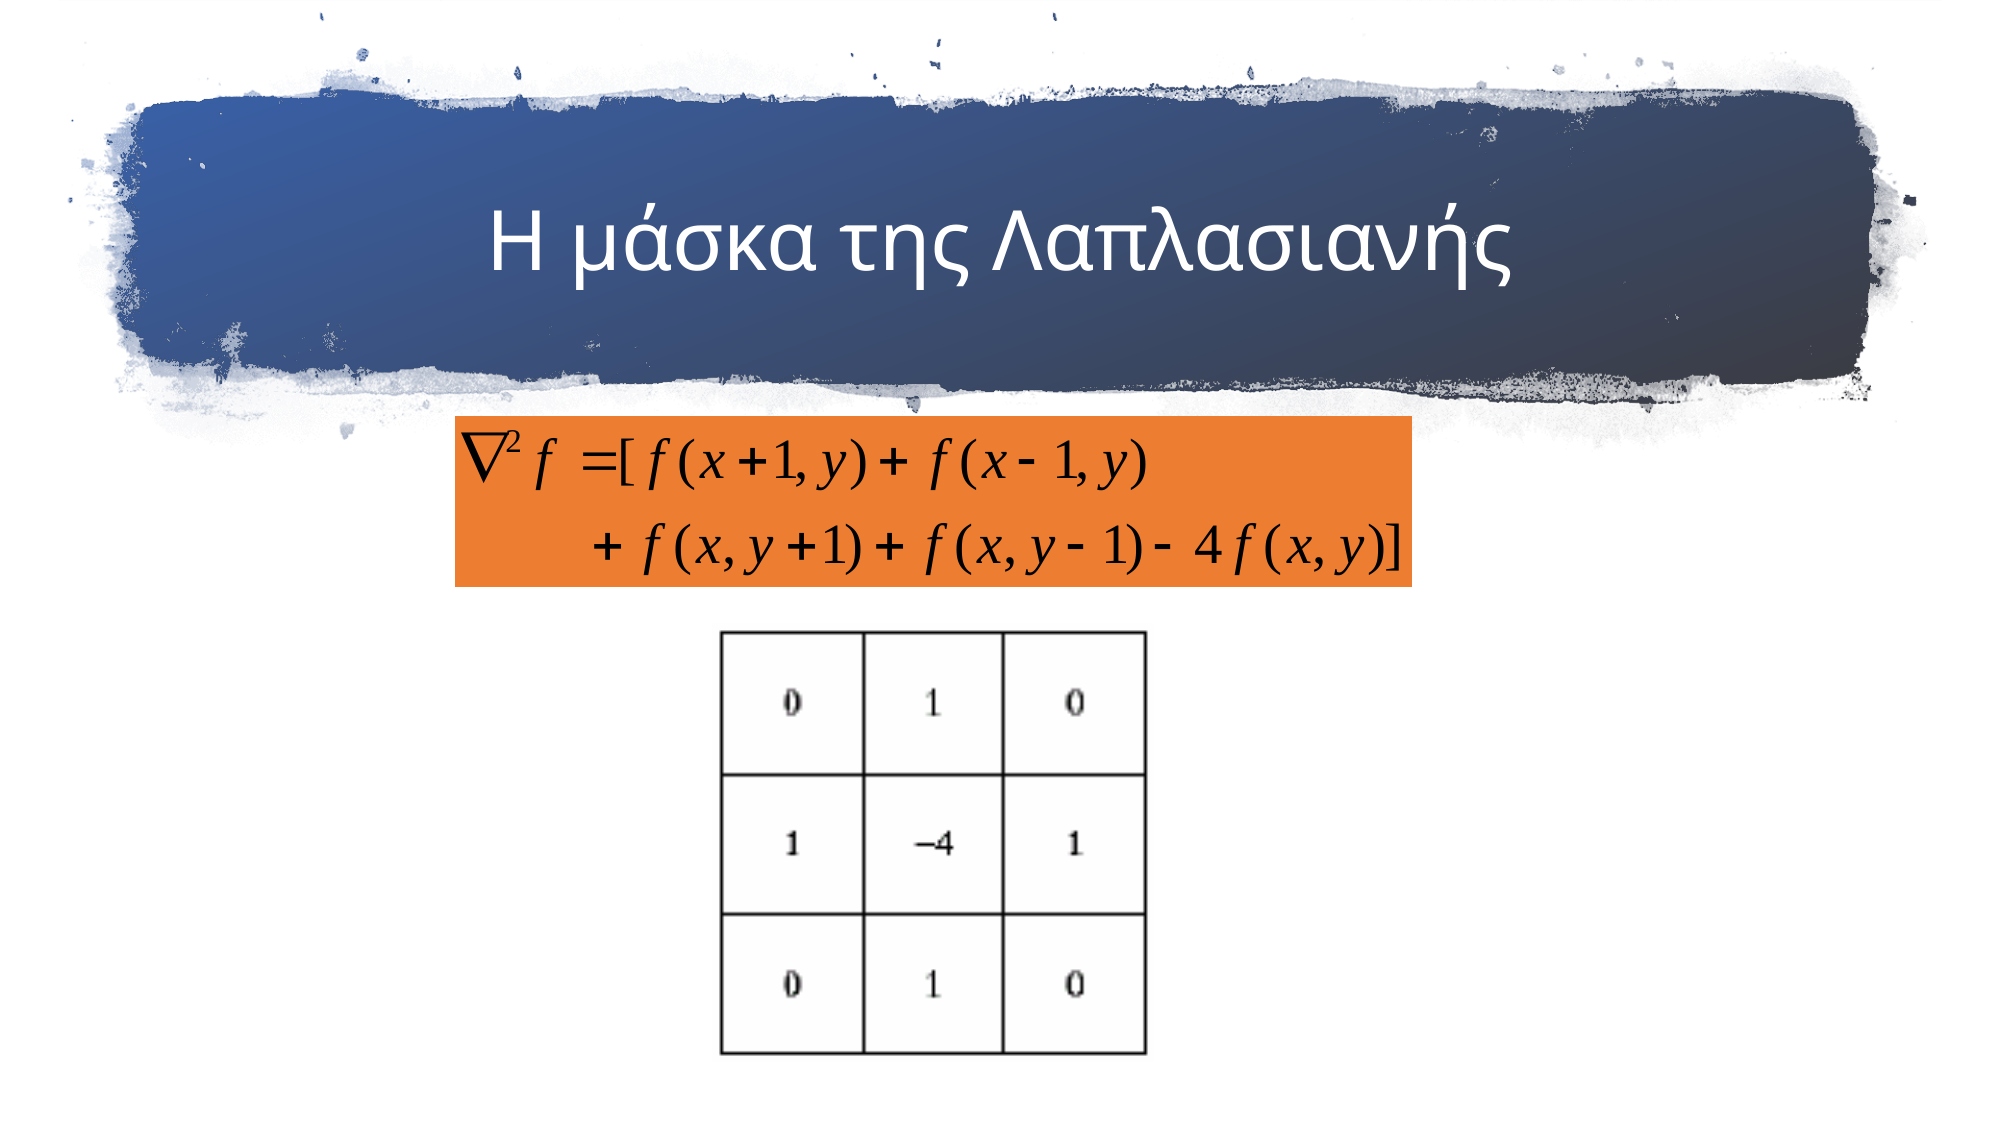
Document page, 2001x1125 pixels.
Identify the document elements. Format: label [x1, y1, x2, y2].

picture [0, 0, 2000, 1125]
list [454, 416, 1412, 587]
